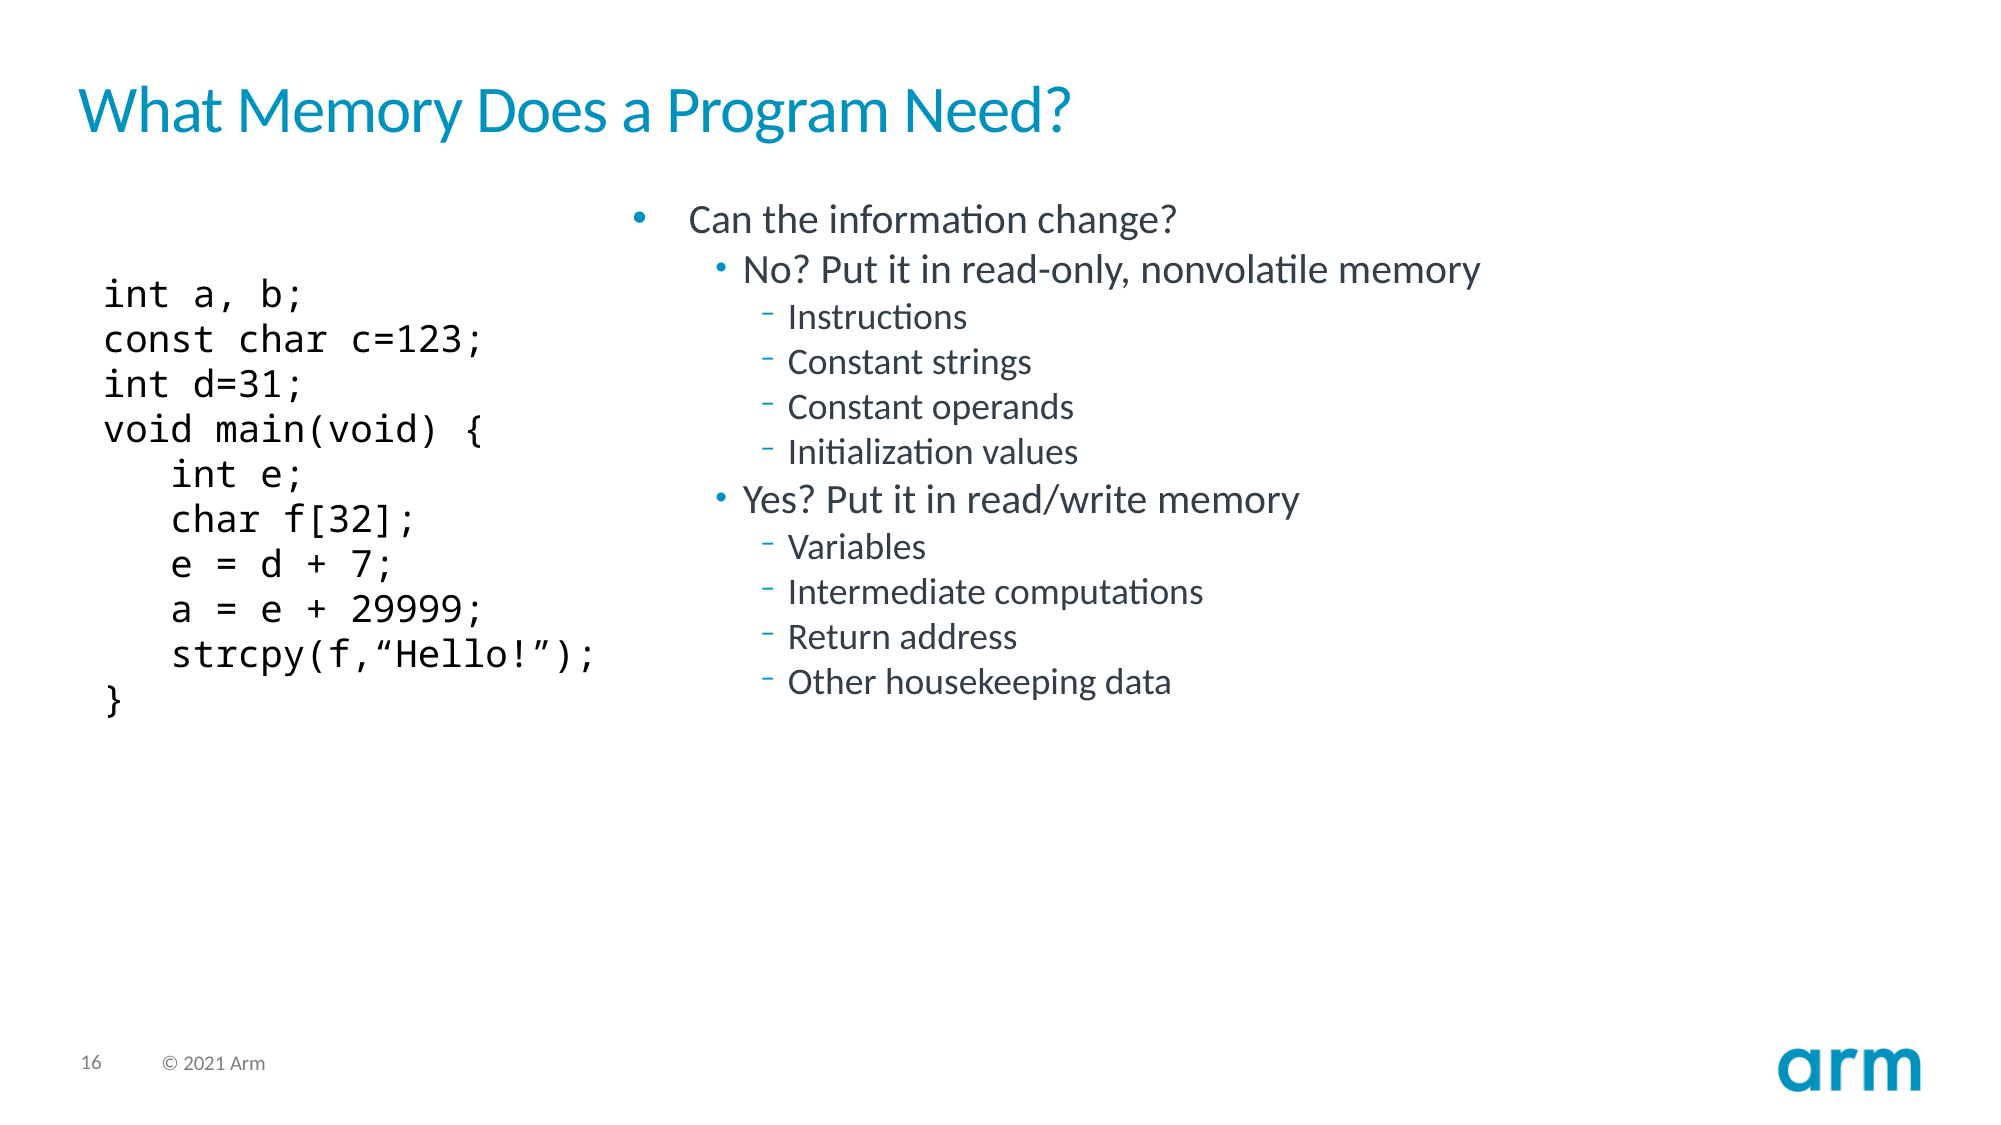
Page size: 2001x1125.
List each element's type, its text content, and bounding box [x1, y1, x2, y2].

list Can the information change? No? Put it in read-only, nonvolatile memory Instructions Constant strings Constant operands Initialization values Yes? Put it in read/write memory Variables Intermediate computations Return address Other housekeeping data [632, 192, 1922, 1004]
title What Memory Does a Program Need? [78, 78, 1922, 186]
text_box int a, b; const char c=123; int d=31; void main(void) { int e; char f[32]; e = d + 7; a = e + 29999; strcpy(f,“Hello!”); } [88, 262, 613, 728]
picture [1777, 1047, 1922, 1093]
